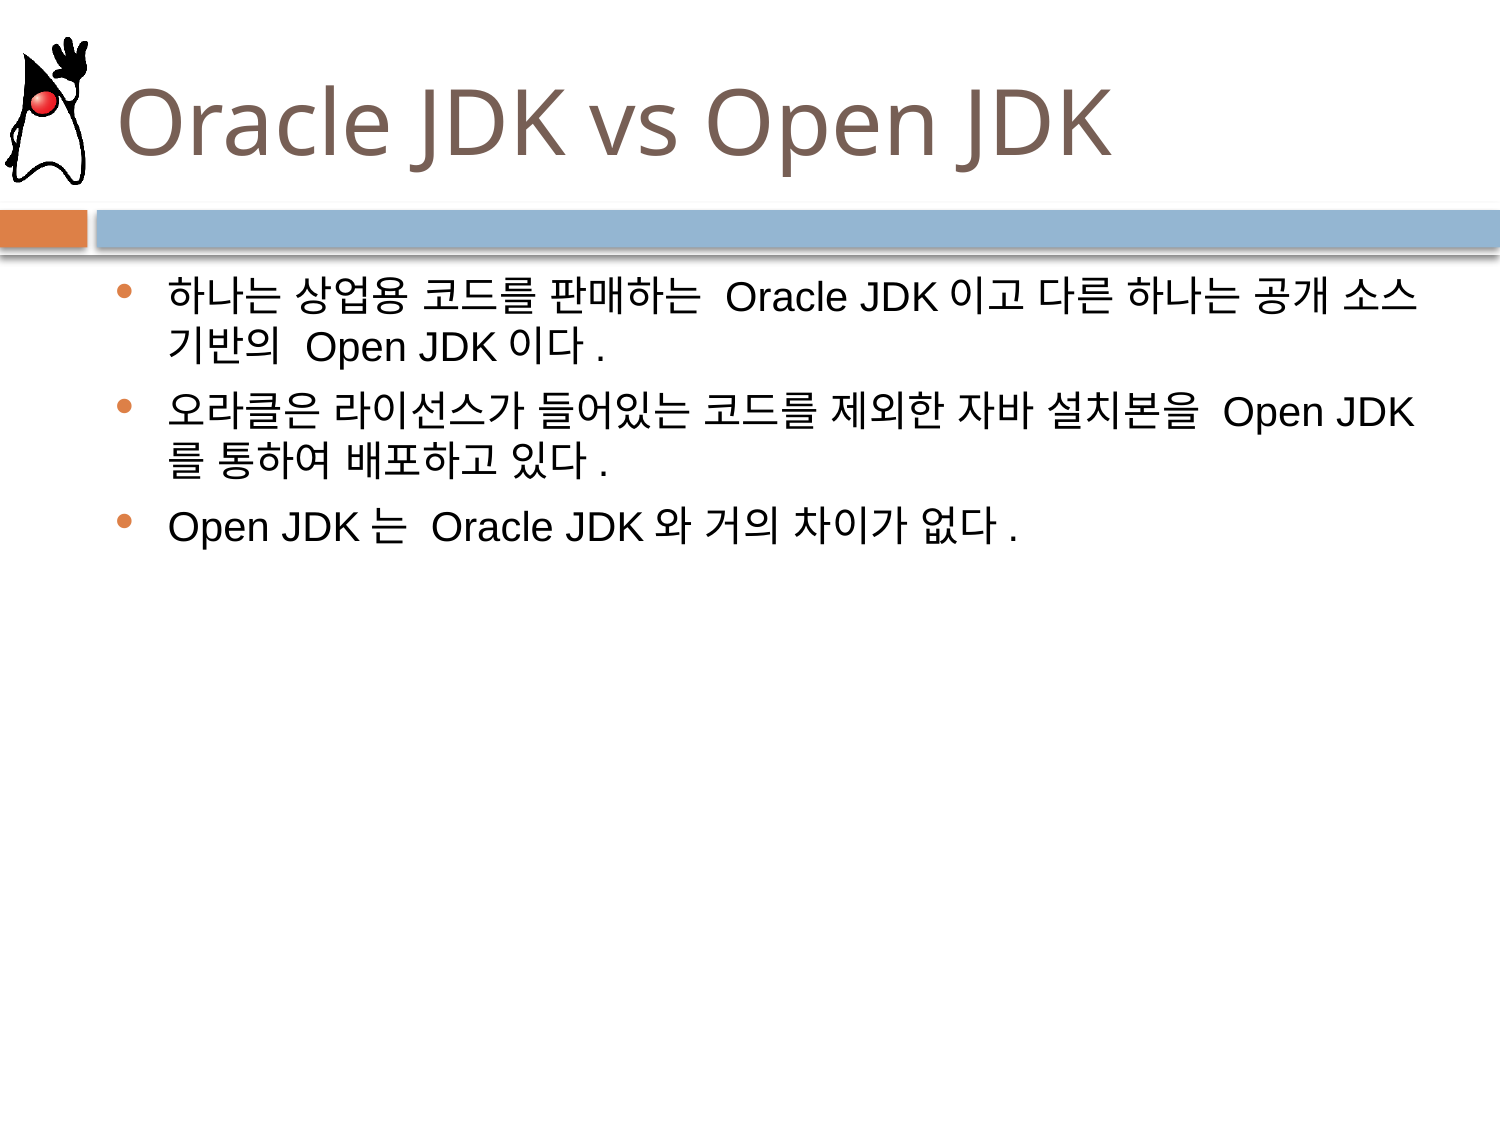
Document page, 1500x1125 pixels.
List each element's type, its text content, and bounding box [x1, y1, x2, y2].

picture [5, 37, 88, 185]
title Oracle JDK vs Open JDK [100, 37, 1438, 200]
list 하나는 상업용 코드를 판매하는 Oracle JDK이고 다른 하나는 공개 소스 기반의 Open JDK이다. 오라클은 라이선스가 들어있는 코드를 제외한 자바 설치본을 Open JDK를 통하여 배포하고 있다. Open JDK는 Oracle JDK와 거의 차이가 없다. [100, 262, 1438, 1000]
